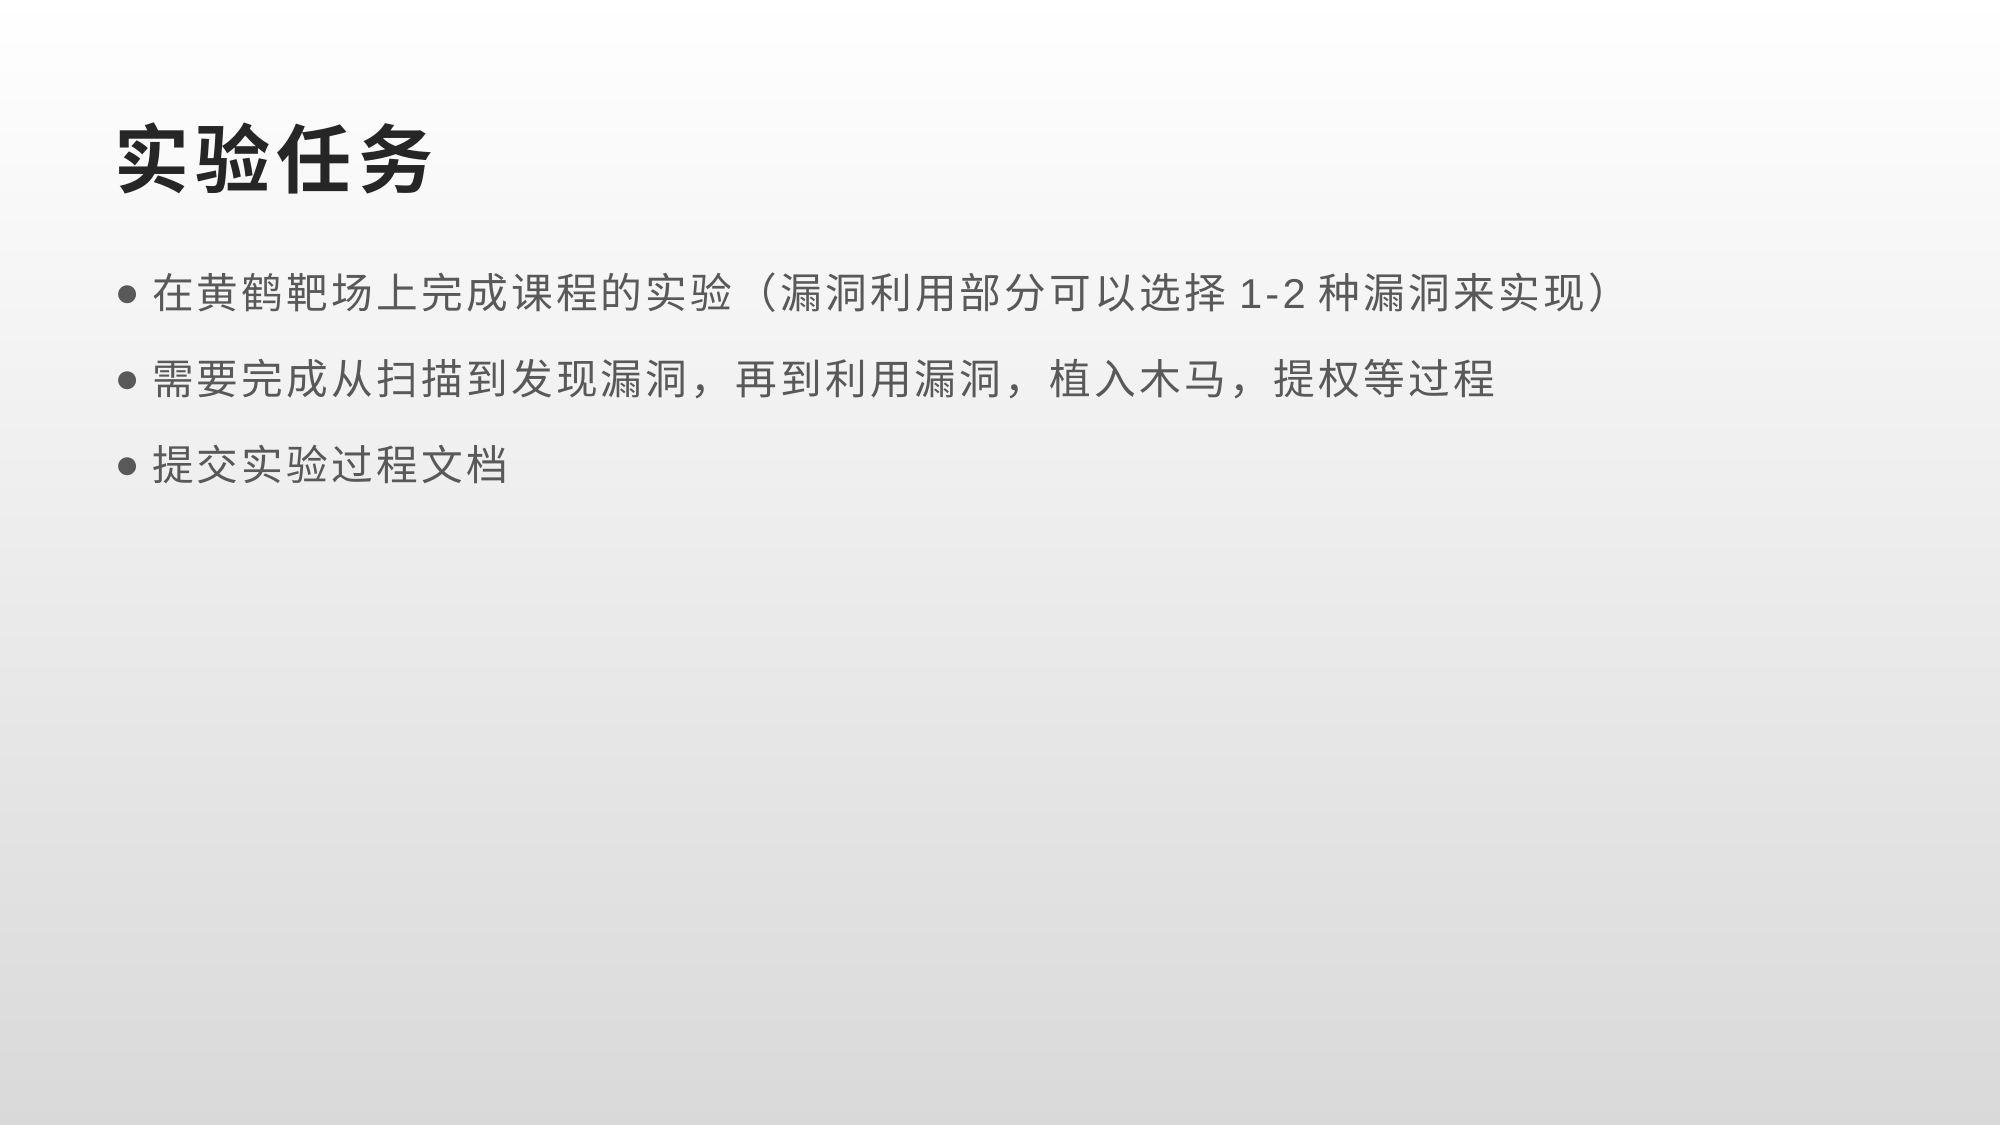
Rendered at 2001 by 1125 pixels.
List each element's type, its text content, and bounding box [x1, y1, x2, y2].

list 在黄鹤靶场上完成课程的实验（漏洞利用部分可以选择1-2种漏洞来实现） 需要完成从扫描到发现漏洞，再到利用漏洞，植入木马，提权等过程 提交实验过程文档 [99, 244, 1900, 1026]
title 实验任务 [99, 99, 1900, 216]
